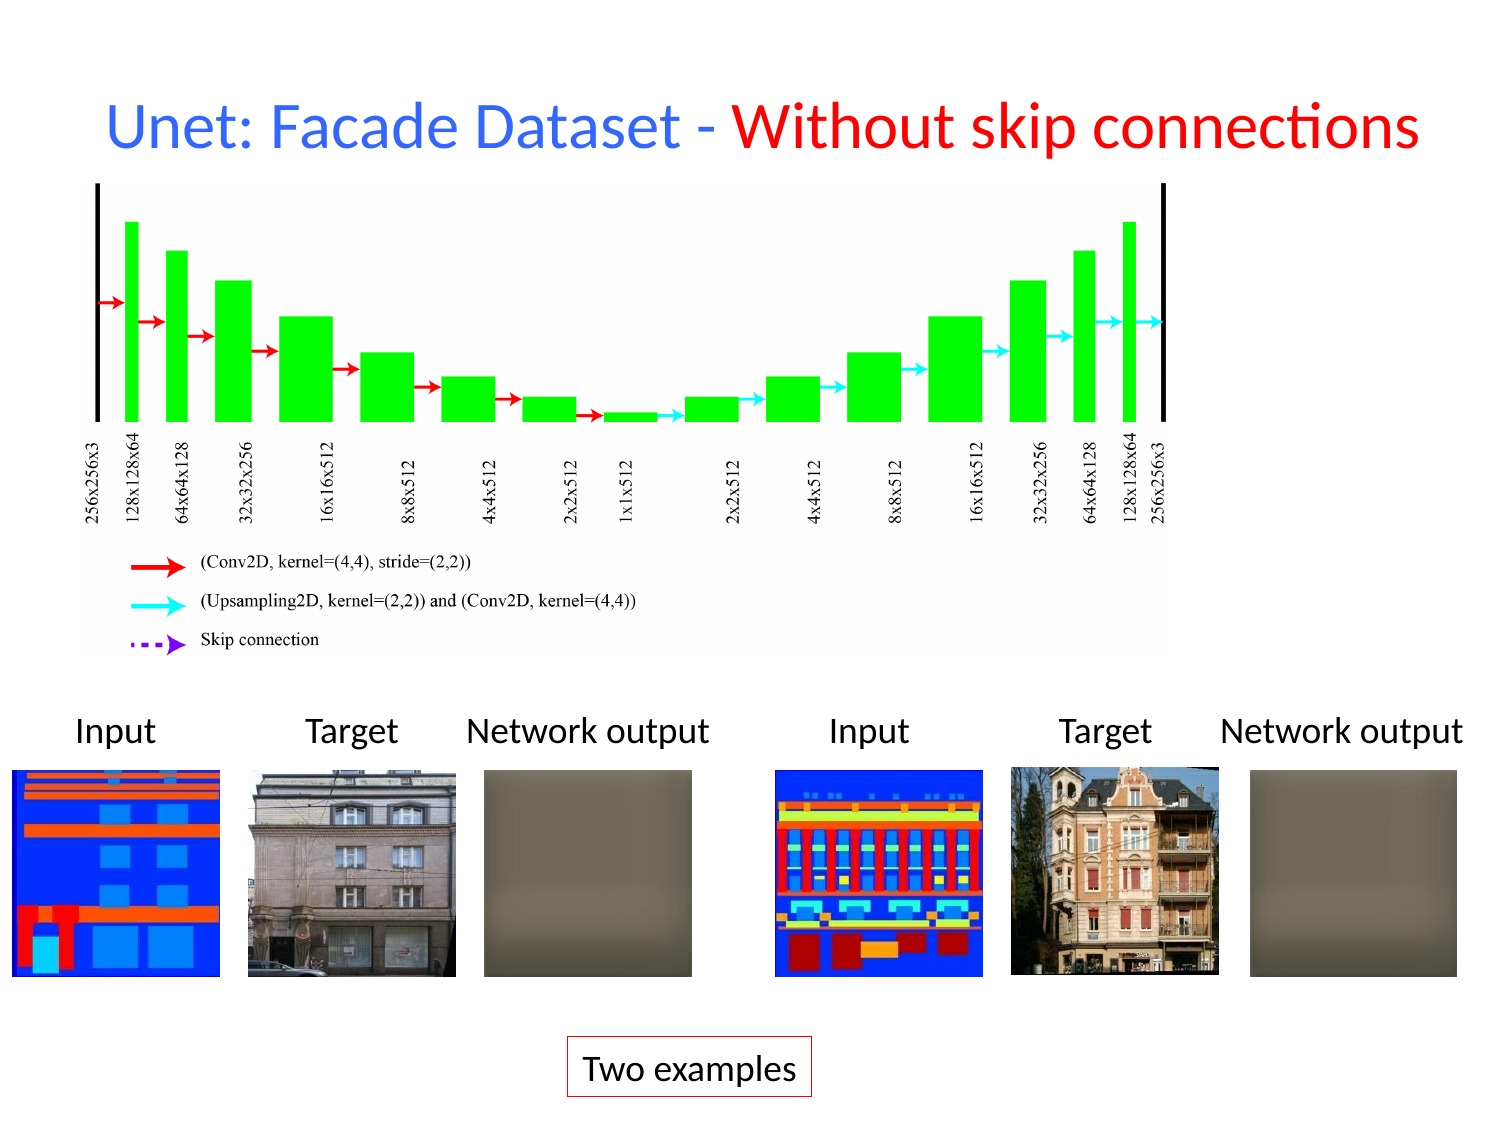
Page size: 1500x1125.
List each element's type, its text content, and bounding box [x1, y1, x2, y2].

picture [1249, 769, 1457, 977]
text_box Target [290, 698, 414, 759]
picture [775, 769, 983, 977]
text_box Input [813, 698, 925, 759]
text_box Input [60, 698, 172, 759]
picture [484, 769, 692, 977]
picture [1011, 767, 1219, 975]
text_box Network output [451, 698, 726, 759]
text_box Network output [1205, 698, 1479, 759]
text_box Target [1043, 698, 1168, 759]
picture [12, 769, 220, 977]
text_box Two examples [567, 1036, 812, 1097]
picture [82, 183, 1169, 656]
picture [248, 769, 456, 977]
text_box Unet: Facade Dataset - Without skip connections [90, 74, 1436, 169]
